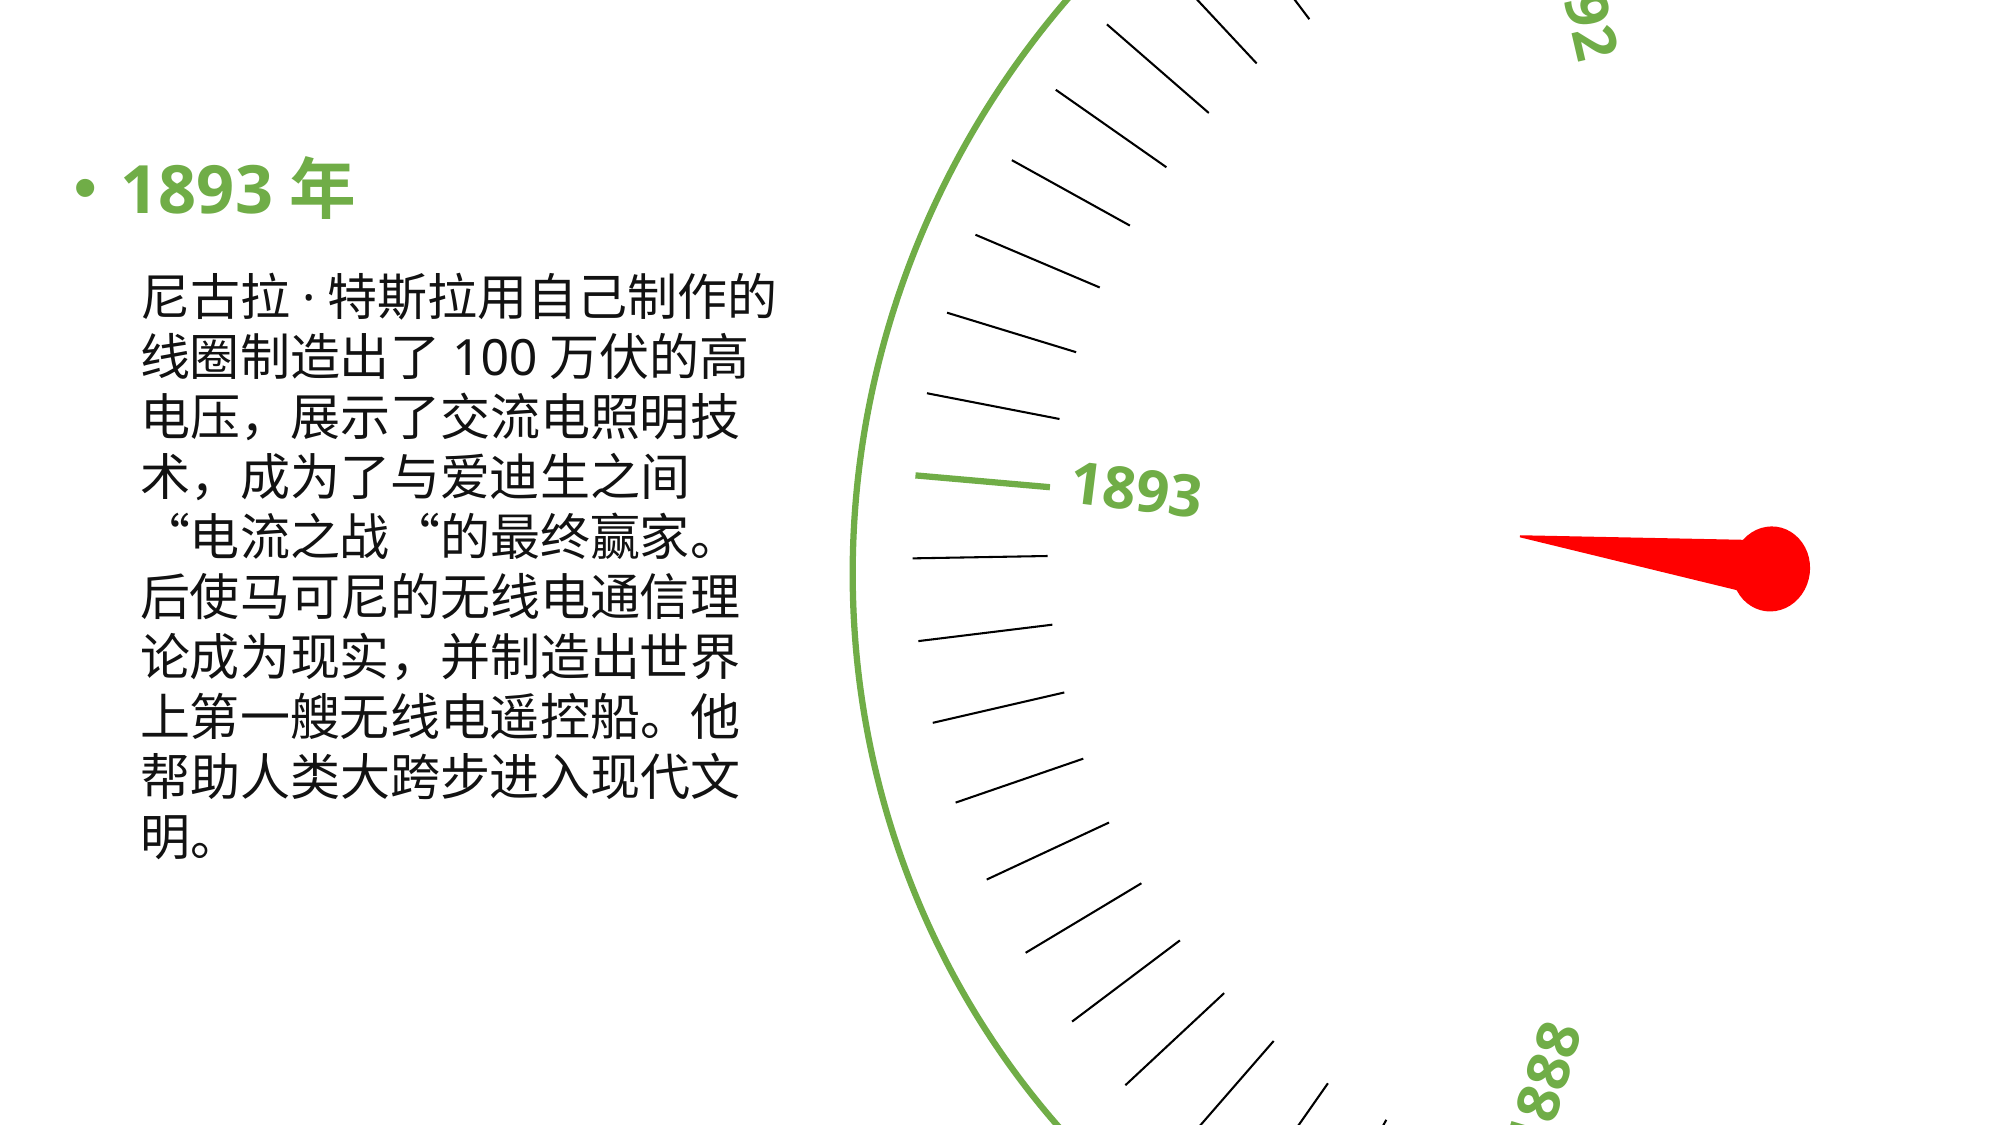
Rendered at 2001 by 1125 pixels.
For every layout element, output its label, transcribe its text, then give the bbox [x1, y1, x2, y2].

text_box 1893年 [58, 139, 754, 235]
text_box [1518, 513, 1810, 597]
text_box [860, 0, 2000, 1125]
text_box 尼古拉·特斯拉用自己制作的线圈制造出了100万伏的高电压，展示了交流电照明技术，成为了与爱迪生之间“电流之战“的最终赢家。后使马可尼的无线电通信理论成为现实，并制造出世界上第一艘无线电遥控船。他帮助人类大跨步进入现代文明。 [125, 257, 797, 873]
